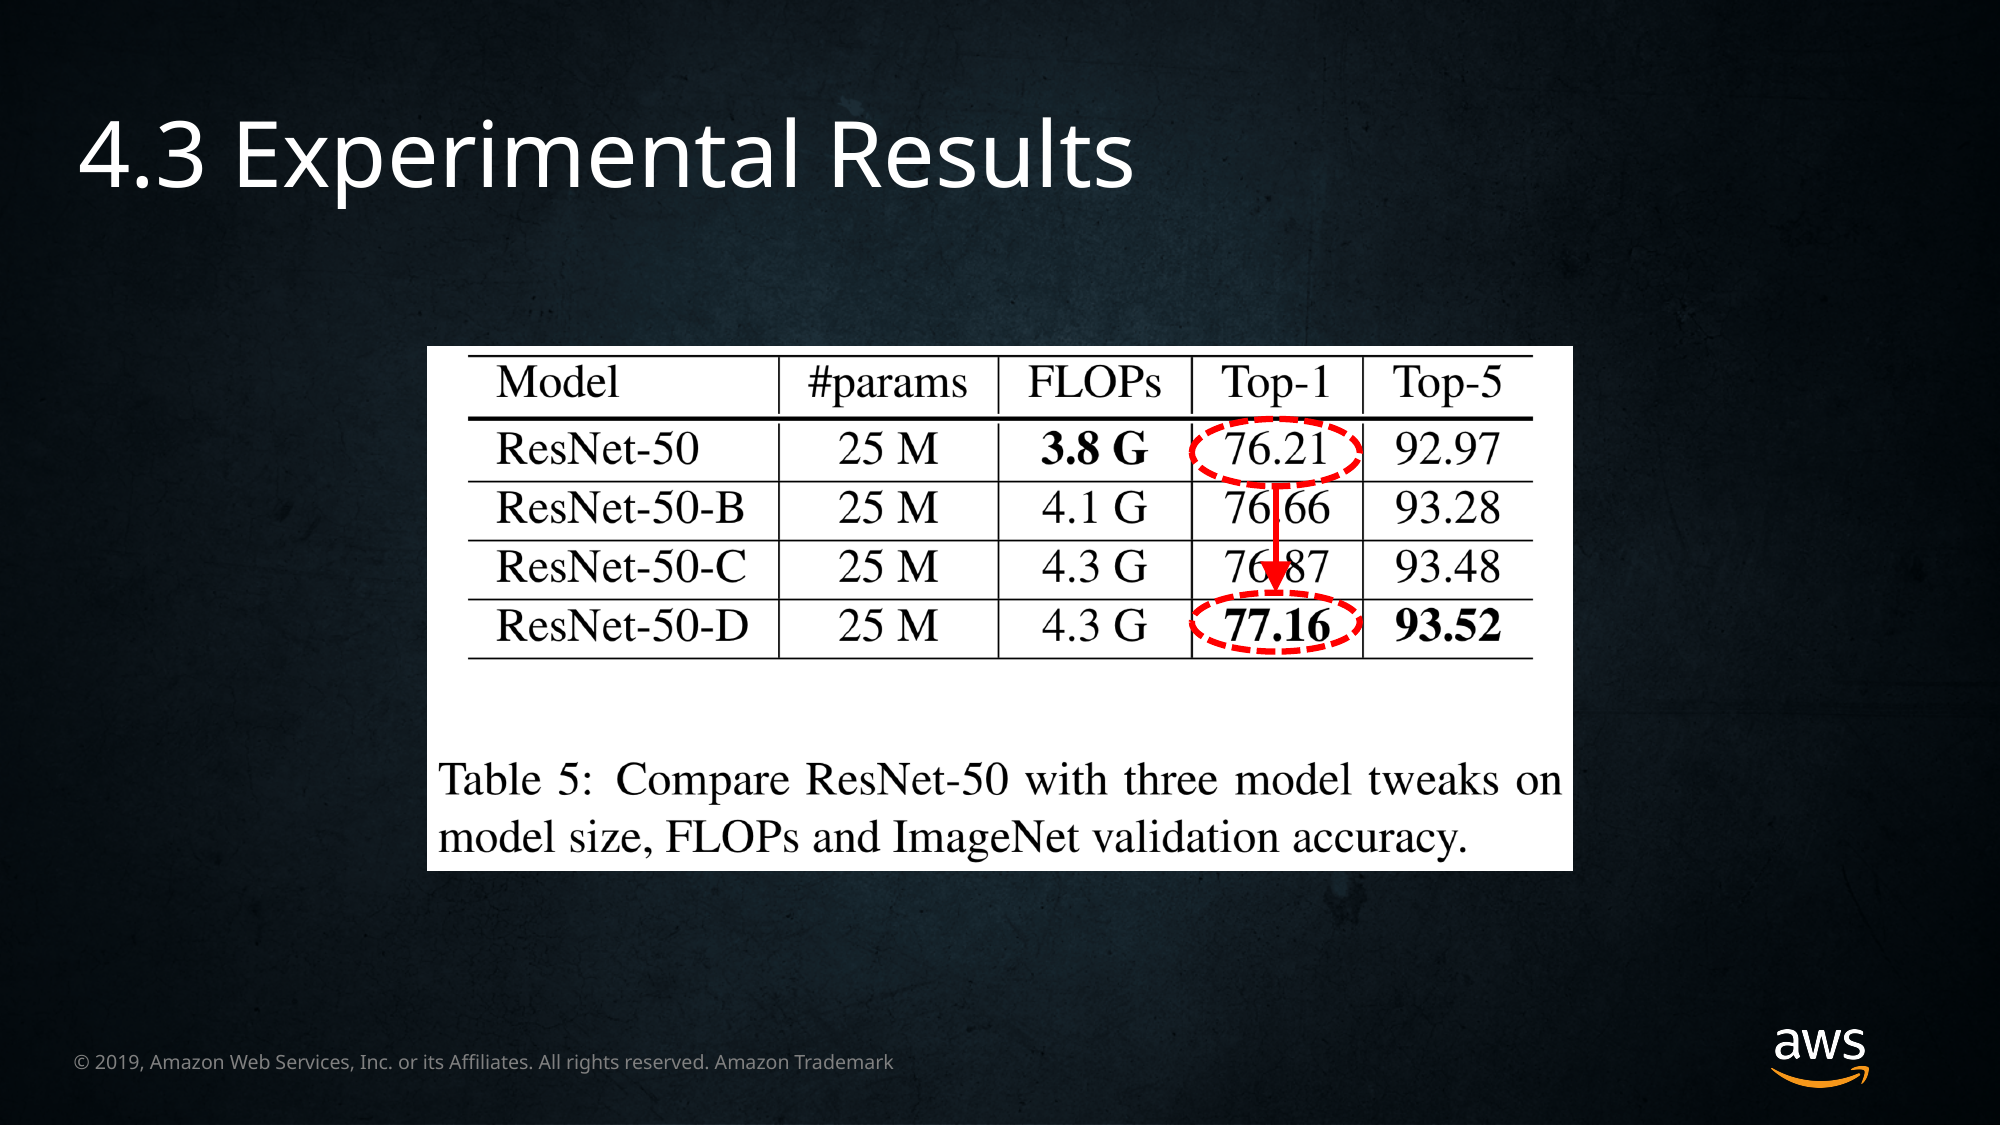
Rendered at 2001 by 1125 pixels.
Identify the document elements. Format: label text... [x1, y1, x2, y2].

title 4.3 Experimental Results [63, 49, 1789, 267]
picture [0, 0, 2000, 1125]
